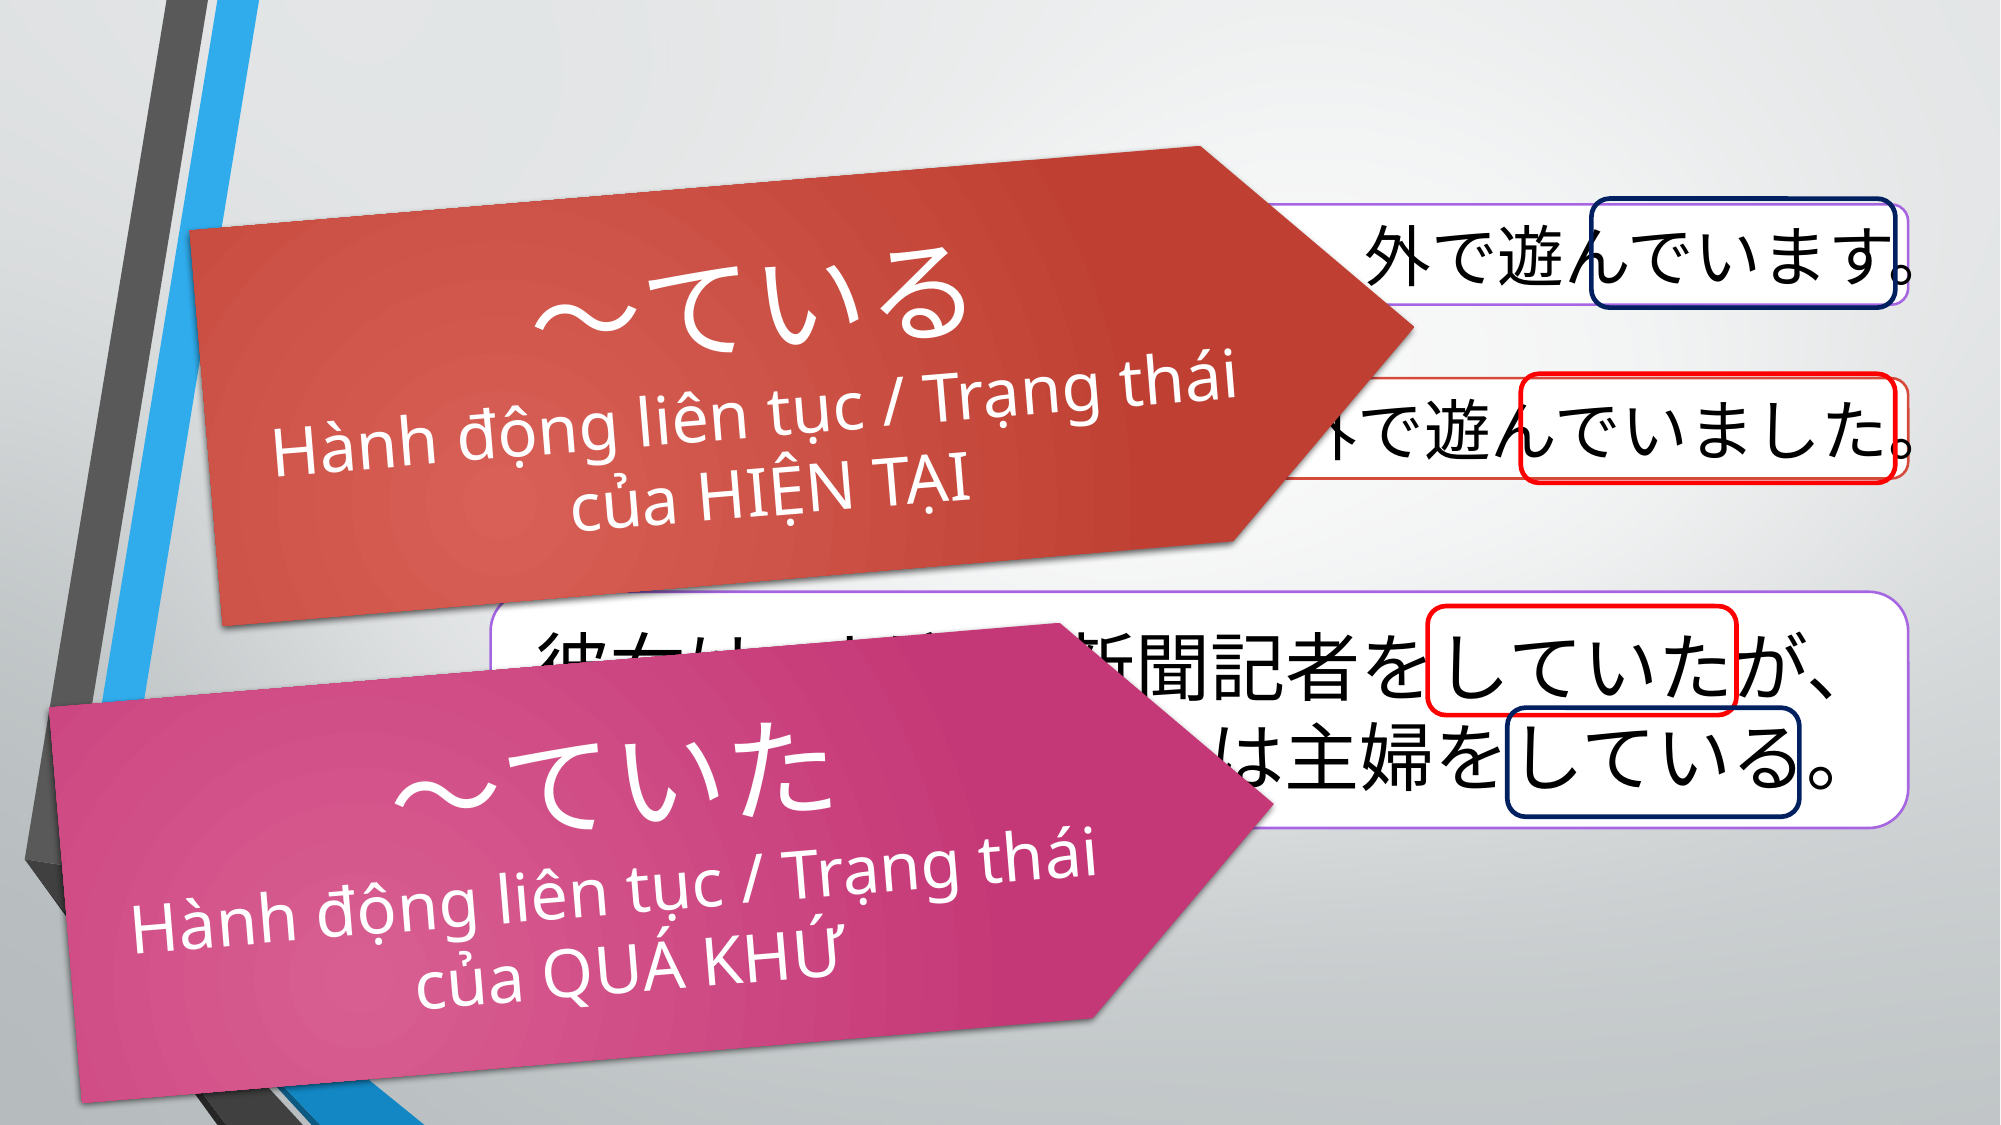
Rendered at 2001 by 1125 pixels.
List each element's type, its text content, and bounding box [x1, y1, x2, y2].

text_box ～ていた Hành động liên tục / Trạng thái của QUÁ KHỨ [49, 622, 1274, 1103]
text_box 私も、子供のころ、毎日、外で遊んでいました。 [1296, 376, 1526, 480]
text_box 彼女は、以前、新聞記者をしていたが、 今は主婦をしている。 [489, 590, 1910, 830]
text_box [1426, 604, 1738, 717]
text_box 子供たちは、毎日、外で遊んでいます。 [1889, 203, 1910, 306]
text_box ～ている Hành động liên tục / Trạng thái của HIỆN TẠI [189, 145, 1415, 626]
text_box [1505, 706, 1801, 819]
text_box [1590, 197, 1897, 309]
text_box 子供たちは、毎日、外で遊んでいます。 [1273, 203, 1598, 306]
text_box [1519, 372, 1897, 485]
text_box 私も、子供のころ、毎日、外で遊んでいました。 [1890, 376, 1910, 480]
